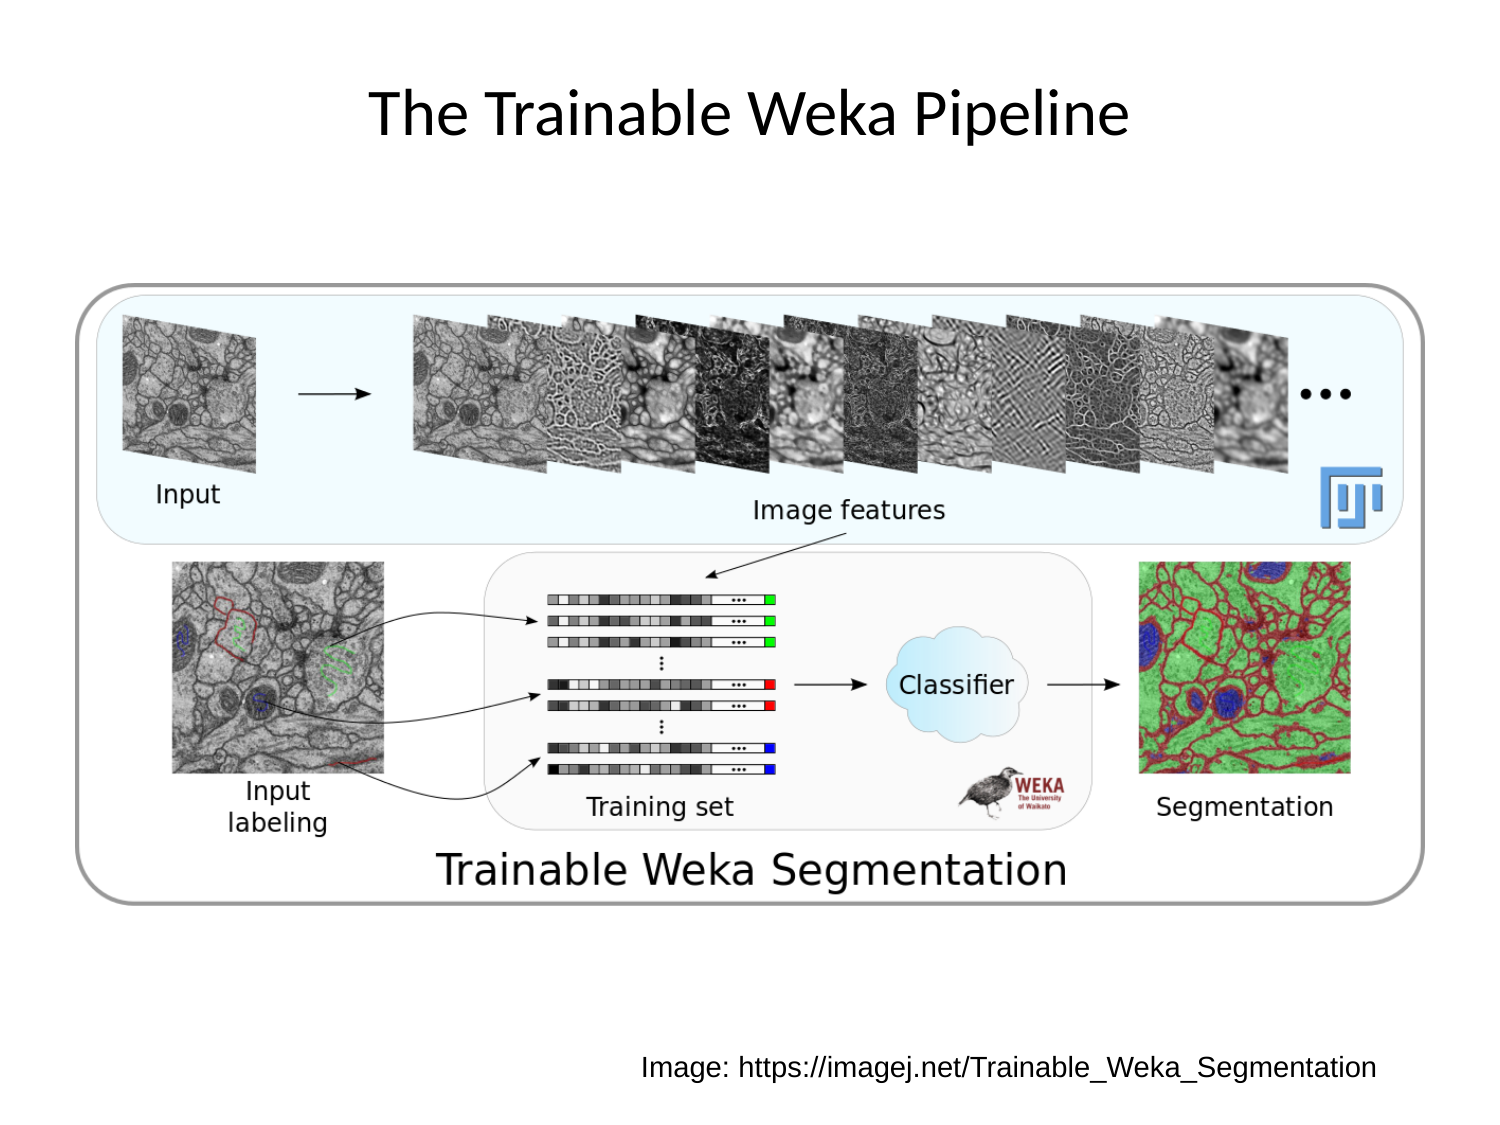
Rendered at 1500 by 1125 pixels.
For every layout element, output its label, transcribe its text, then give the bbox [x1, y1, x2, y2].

text_box Image: https://imagej.net/Trainable_Weka_Segmentation [625, 1040, 1500, 1091]
picture [74, 283, 1425, 906]
text_box The Trainable Weka Pipeline [75, 45, 1425, 173]
